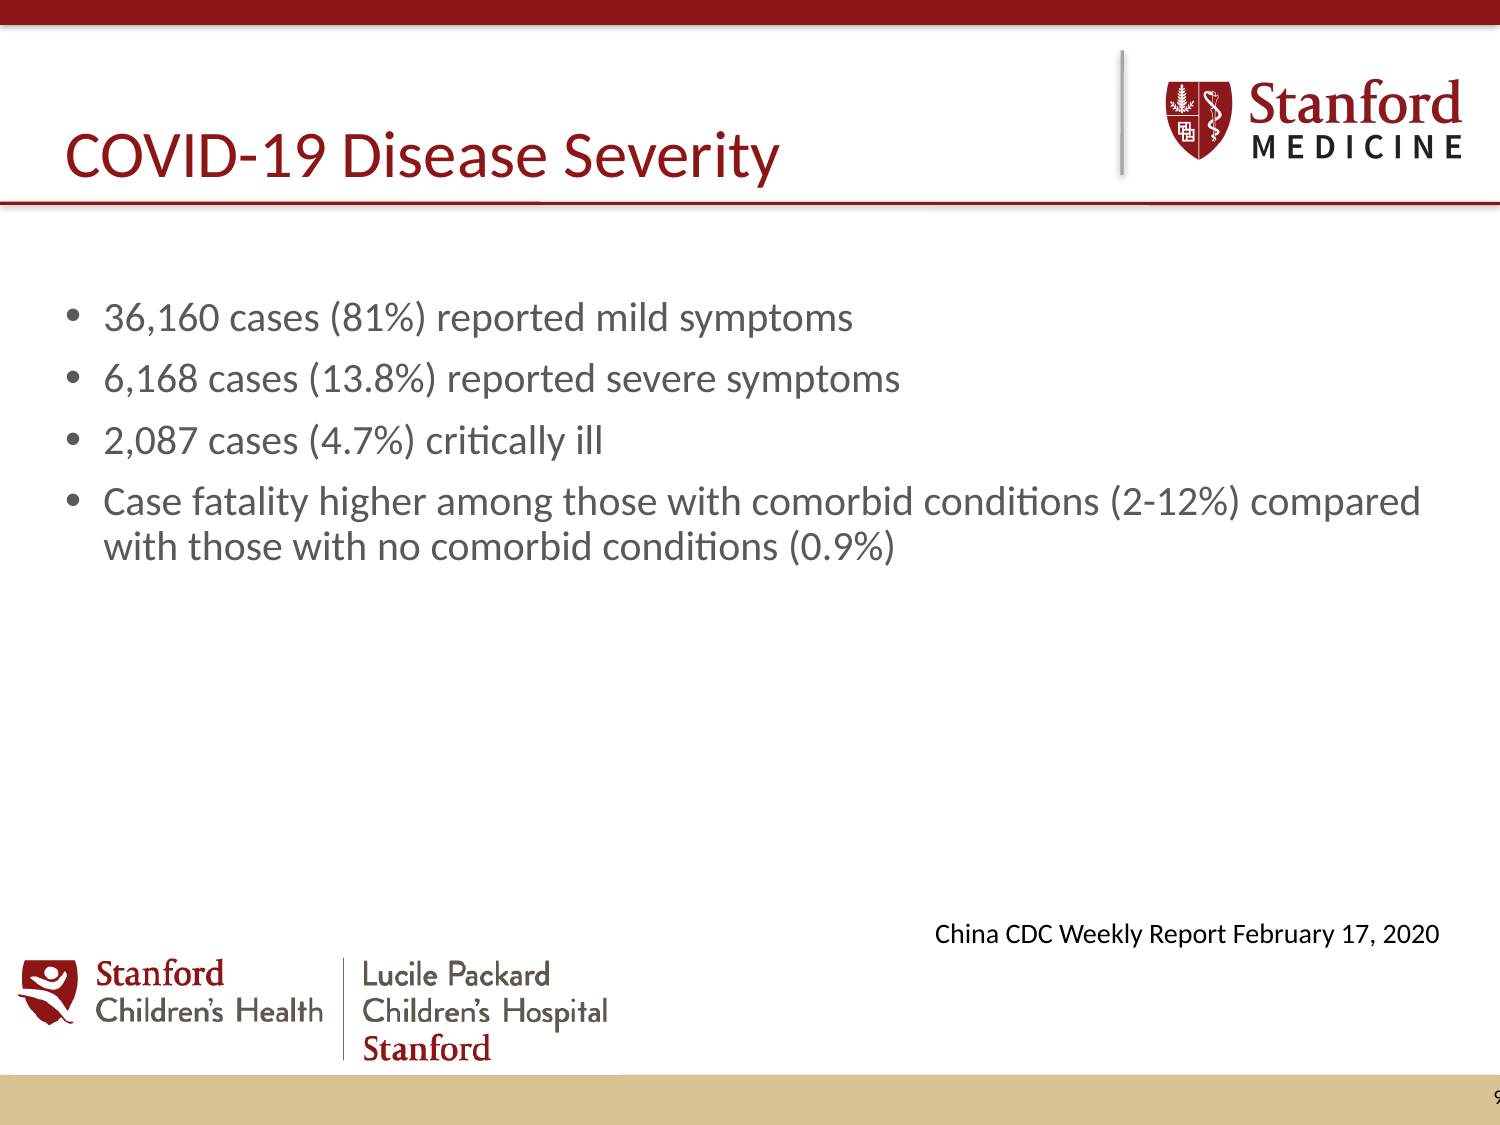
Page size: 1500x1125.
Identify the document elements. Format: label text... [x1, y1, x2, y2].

text_box China CDC Weekly Report February 17, 2020 [920, 908, 1457, 957]
title COVID-19 Disease Severity [50, 110, 1100, 200]
picture [12, 950, 621, 1075]
list 36,160 cases (81%) reported mild symptoms 6,168 cases (13.8%) reported severe symptoms 2,087 cases (4.7%) critically ill Case fatality higher among those with comorbid conditions (2-12%) compared with those with no comorbid conditions (0.9%) [50, 287, 1450, 913]
picture [1162, 74, 1466, 163]
